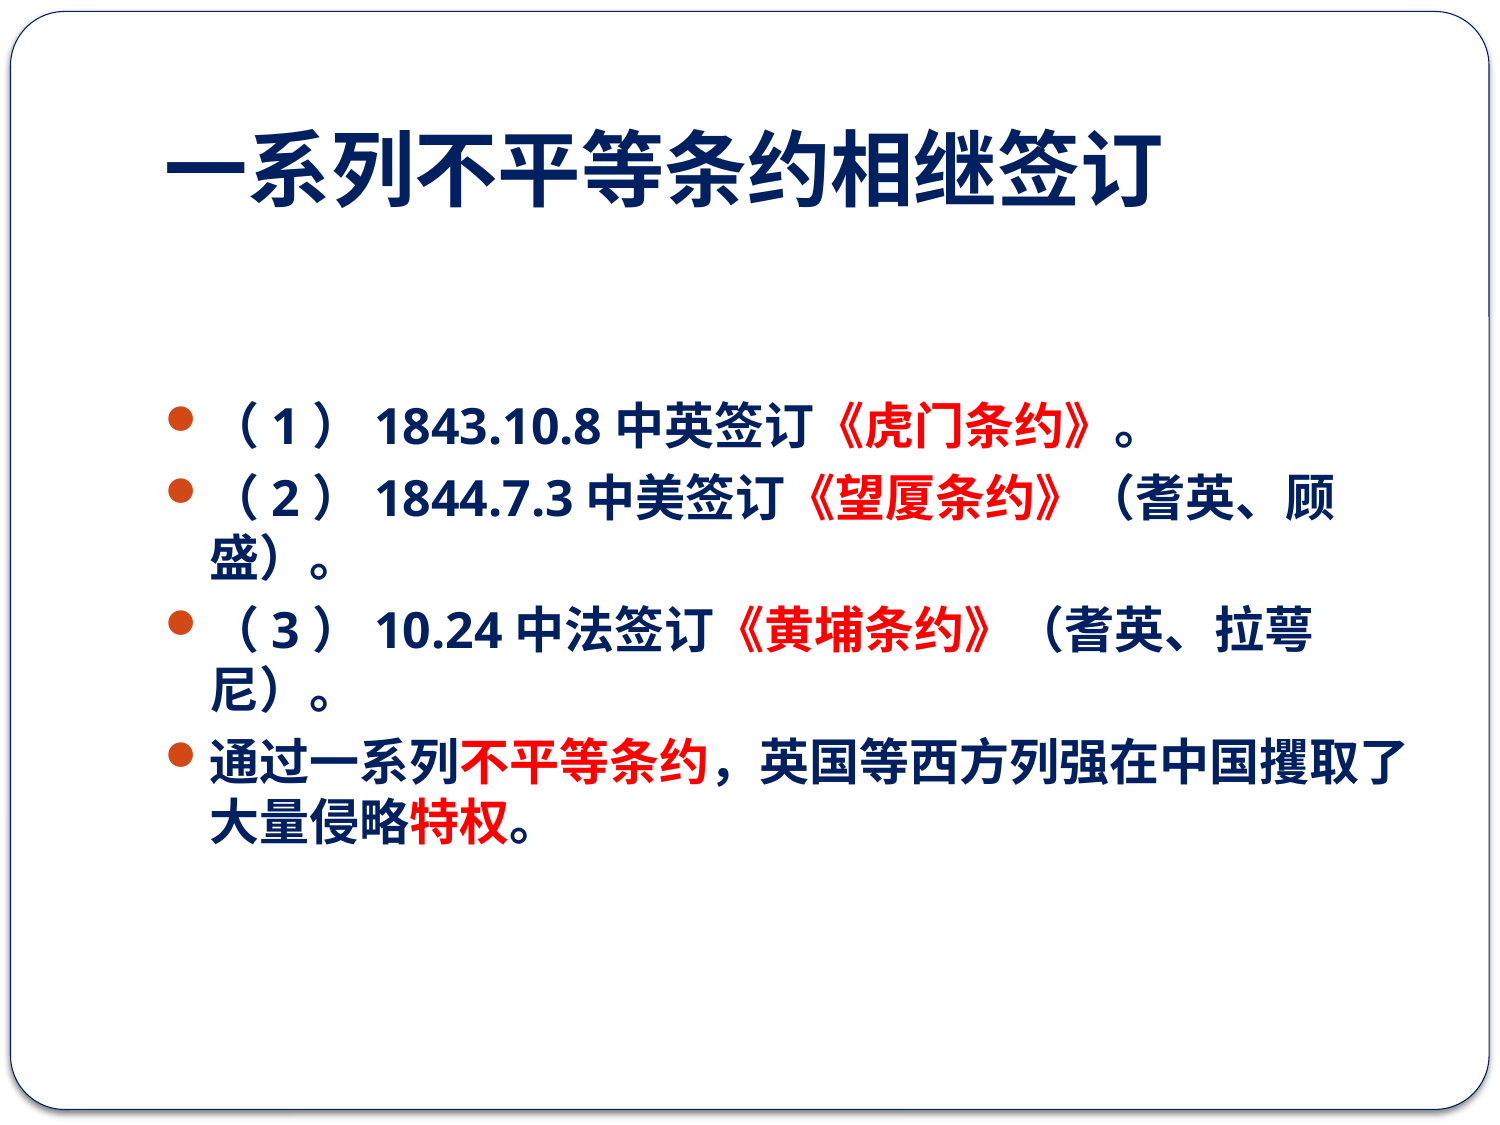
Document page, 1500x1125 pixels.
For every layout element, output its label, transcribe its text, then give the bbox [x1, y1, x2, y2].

list （1）1843.10.8中英签订《虎门条约》。 （2）1844.7.3中美签订《望厦条约》（耆英、顾盛）。 （3）10.24中法签订《黄埔条约》（耆英、拉萼尼）。 通过一系列不平等条约，英国等西方列强在中国攫取了大量侵略特权。 [150, 386, 1425, 786]
title 一系列不平等条约相继签订 [150, 45, 1425, 233]
